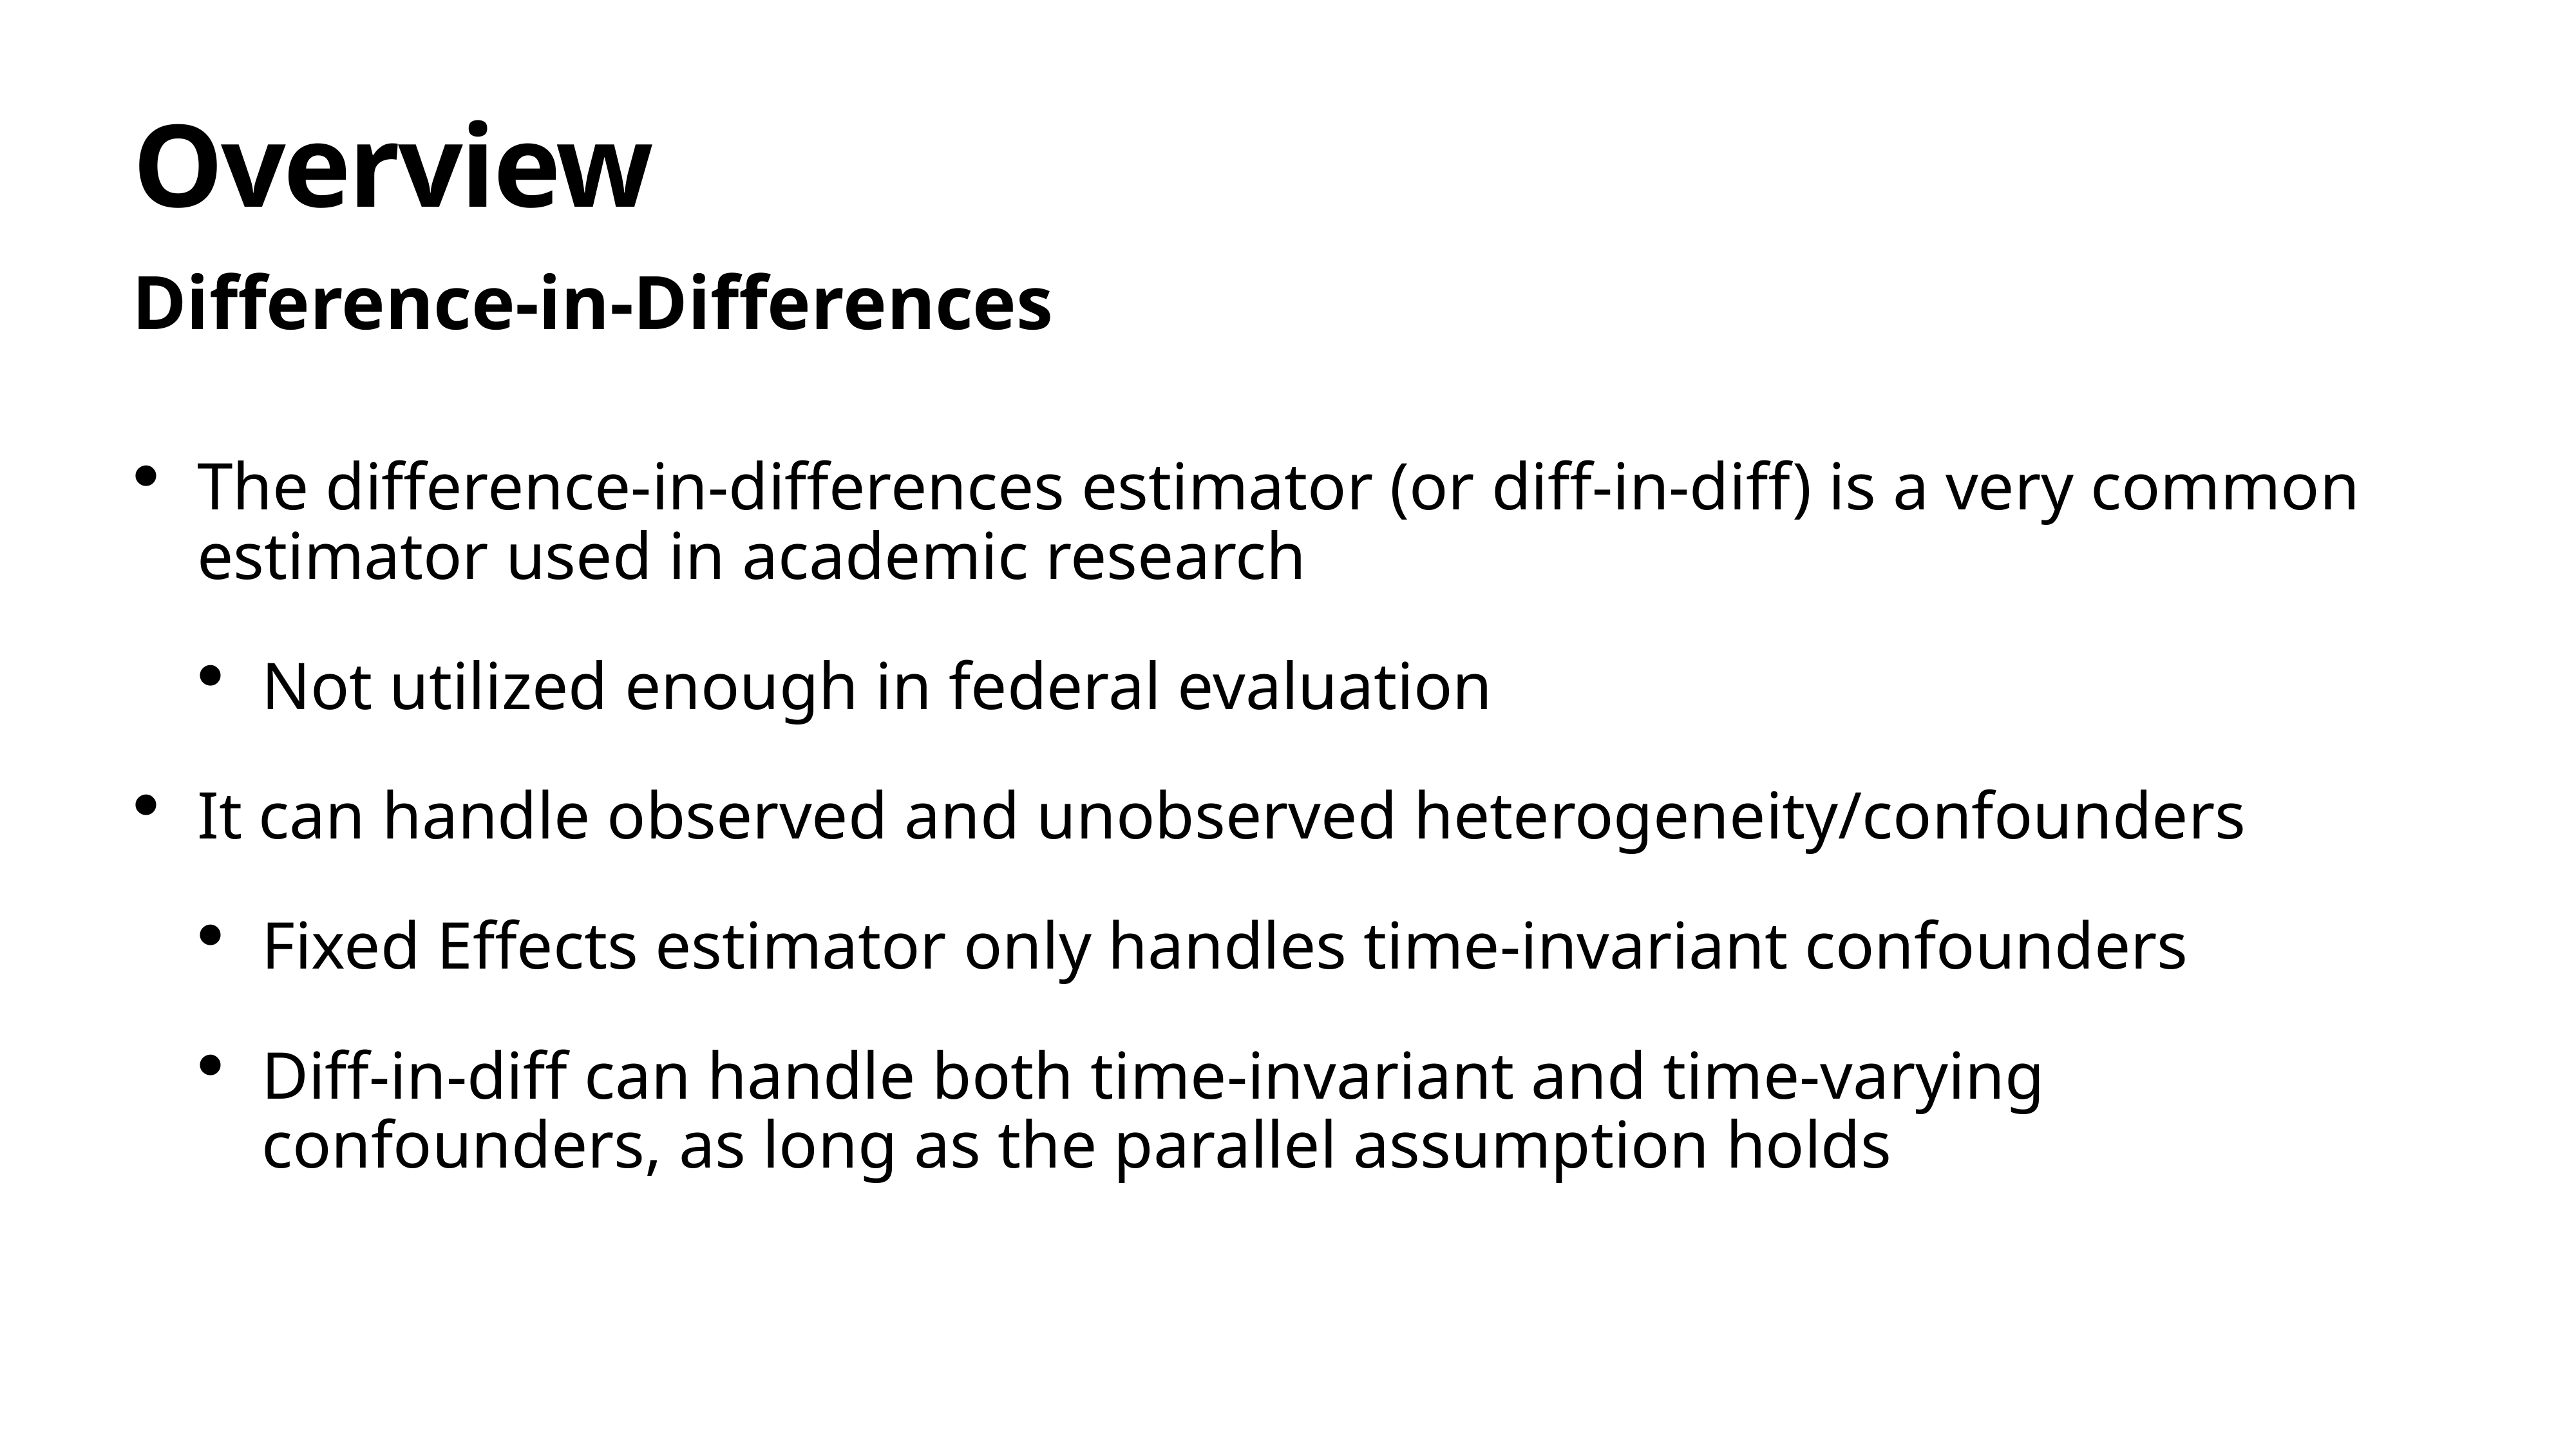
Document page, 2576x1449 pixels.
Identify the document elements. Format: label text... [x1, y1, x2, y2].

list Difference-in-Differences [127, 250, 2449, 350]
title Overview [127, 113, 2449, 250]
list The difference-in-differences estimator (or diff-in-diff) is a very common estimator used in academic research Not utilized enough in federal evaluation It can handle observed and unobserved heterogeneity/confounders Fixed Effects estimator only handles time-invariant confounders Diff-in-diff can handle both time-invariant and time-varying confounders, as long as the parallel assumption holds [127, 448, 2449, 1321]
